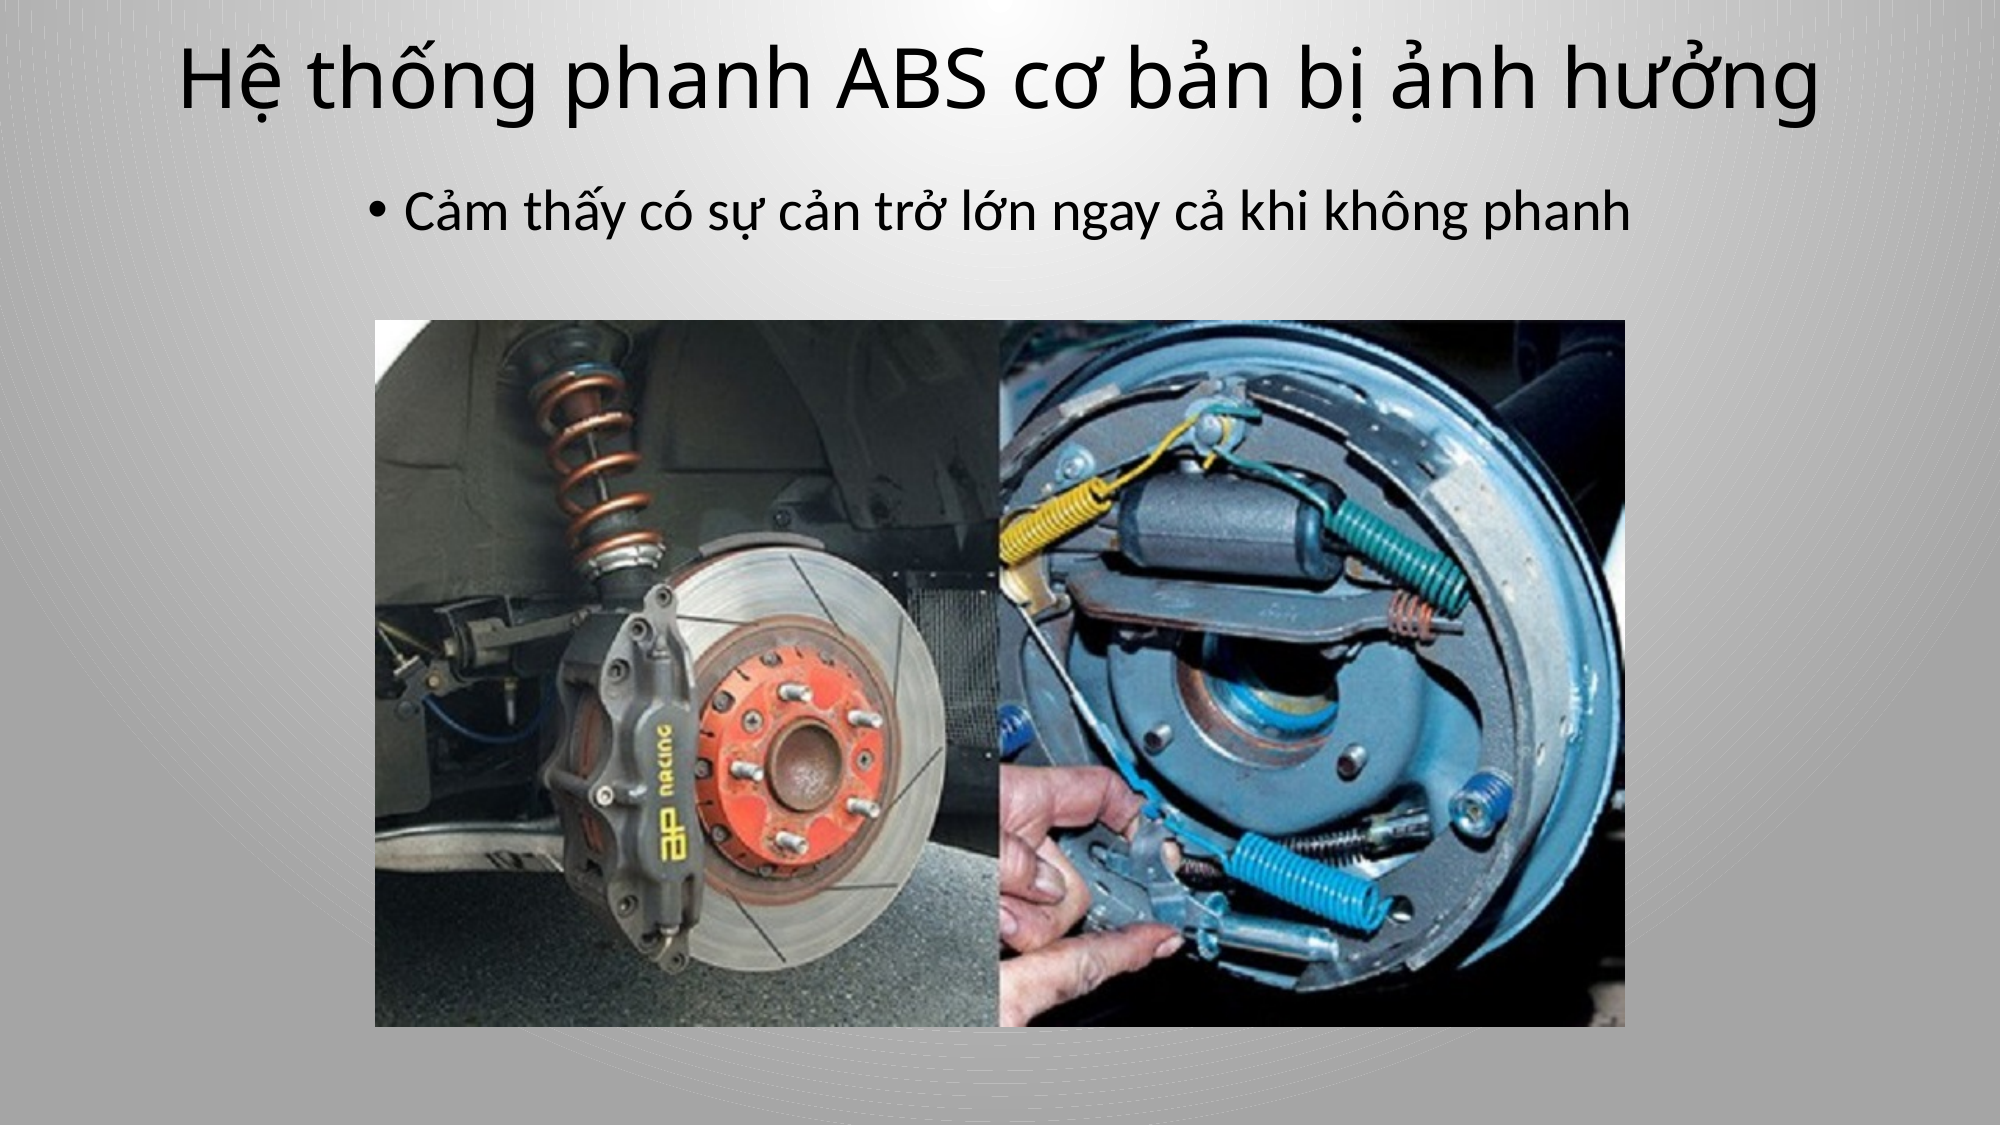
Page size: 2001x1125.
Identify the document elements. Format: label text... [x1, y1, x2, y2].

picture [374, 320, 1625, 1027]
title Hệ thống phanh ABS cơ bản bị ảnh hưởng [137, 0, 1863, 172]
list Cảm thấy có sự cản trở lớn ngay cả khi không phanh [137, 172, 1863, 887]
